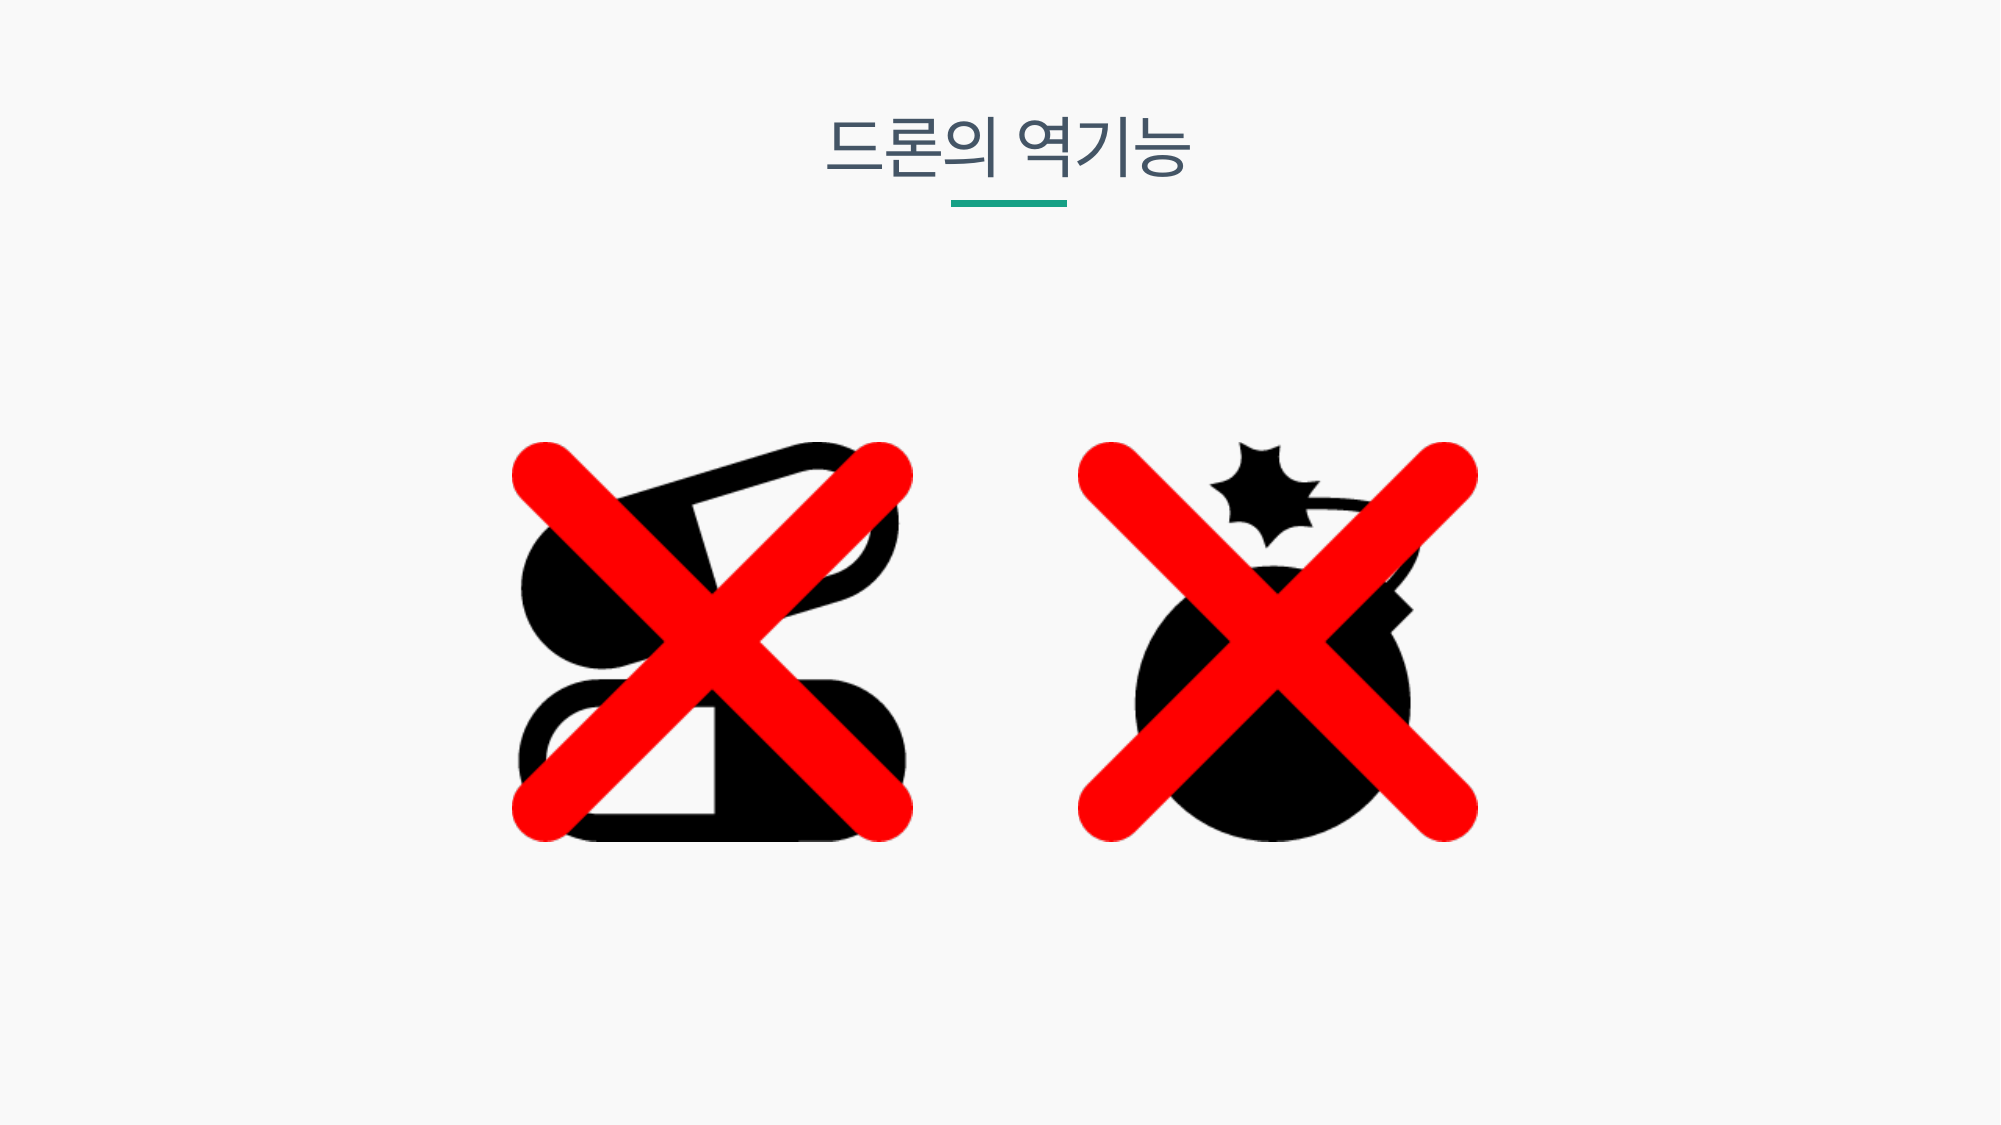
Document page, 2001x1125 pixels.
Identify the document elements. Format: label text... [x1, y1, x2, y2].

picture [1078, 442, 1479, 843]
text_box 드론의 역기능 [712, 98, 1306, 194]
picture [512, 442, 913, 843]
